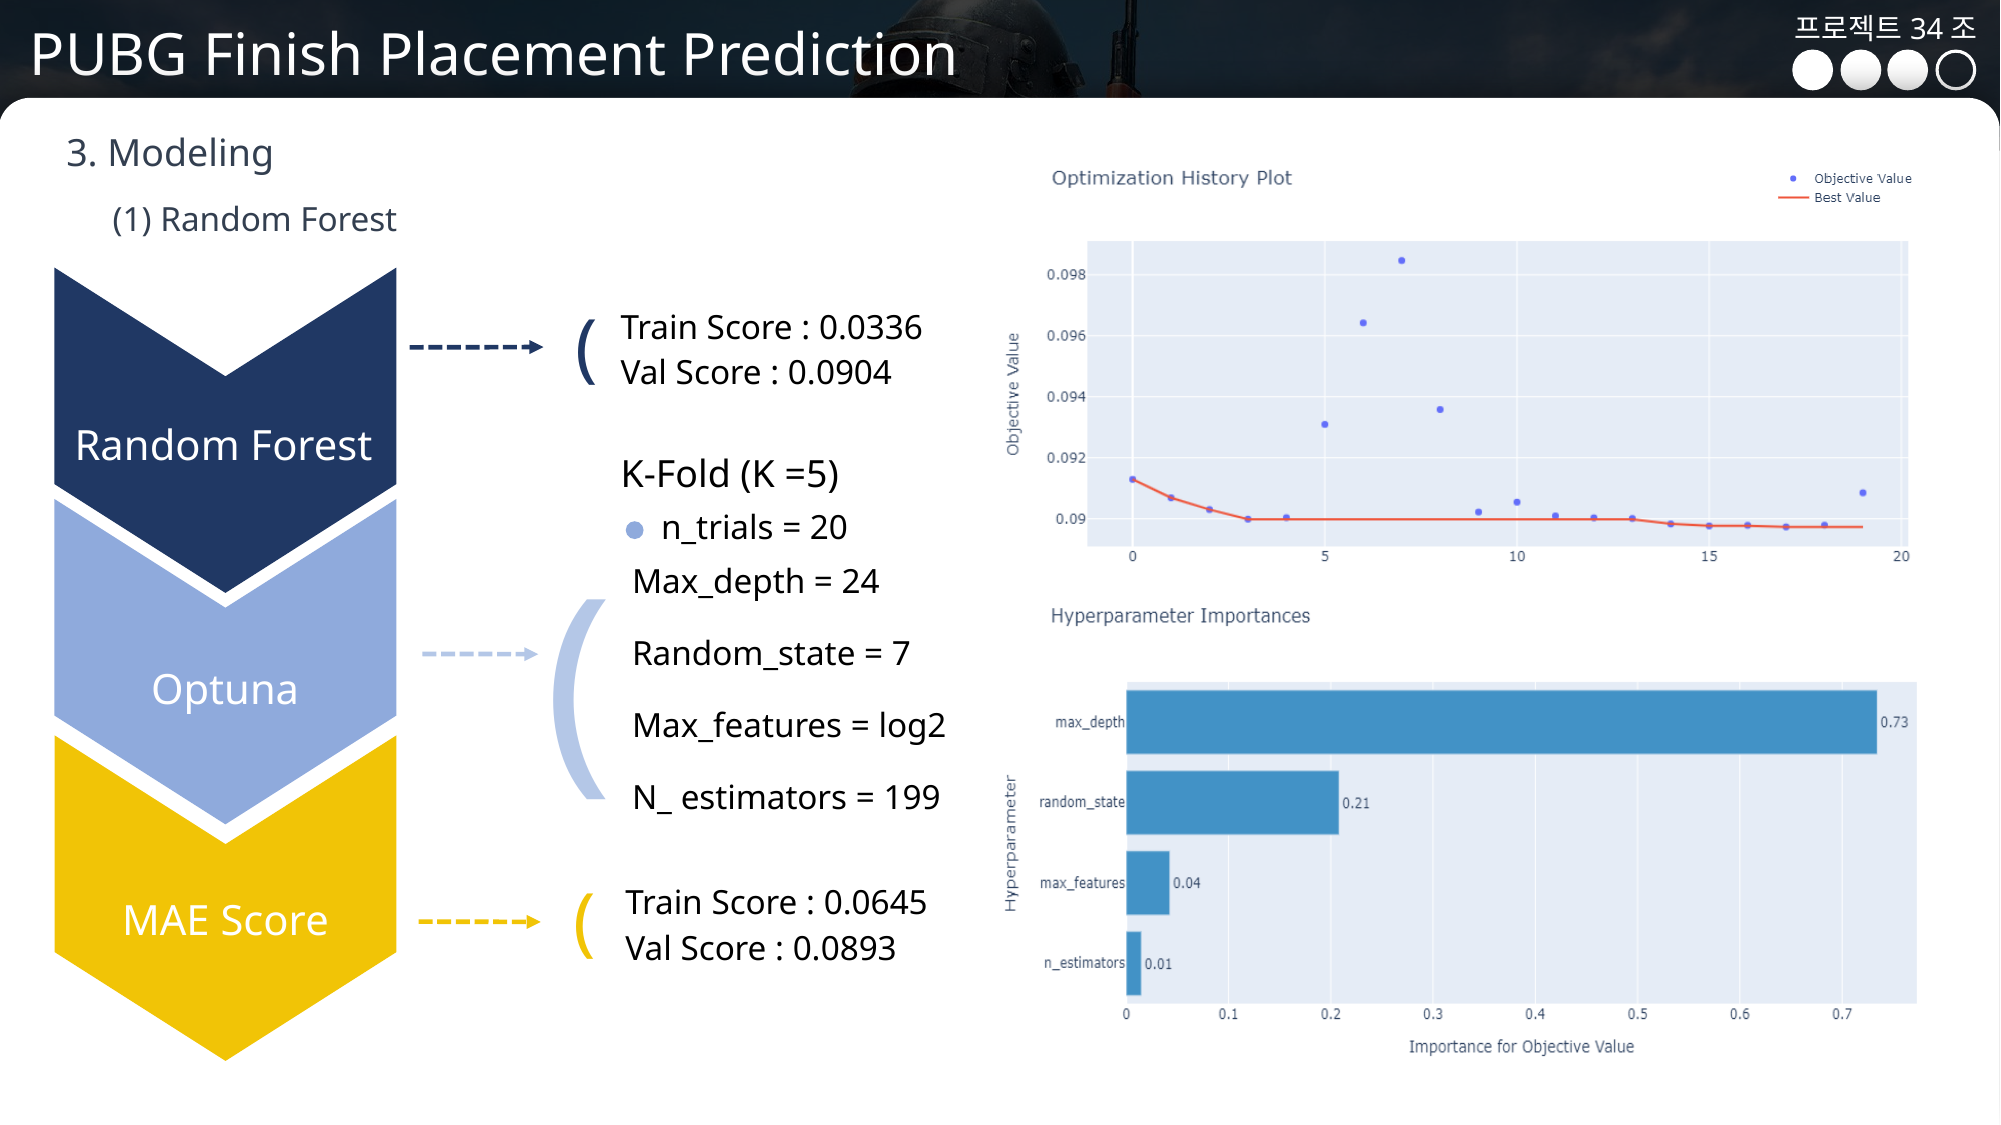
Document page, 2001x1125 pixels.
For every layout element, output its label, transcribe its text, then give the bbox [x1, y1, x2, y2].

text_box Random_state = 7 [642, 631, 1001, 673]
text_box 3. Modeling [51, 137, 544, 182]
text_box [53, 477, 398, 595]
text_box [625, 520, 645, 537]
text_box Max_depth = 24 [642, 560, 997, 601]
text_box [53, 265, 398, 411]
text_box n_trials = 20 [661, 505, 872, 547]
text_box N_ estimators = 199 [642, 775, 1001, 817]
text_box MAE Score [51, 886, 399, 952]
text_box Optuna [51, 655, 399, 721]
text_box K-Fold (K =5) [605, 442, 997, 548]
text_box [53, 952, 398, 1063]
text_box Train Score : 0.0645 Val Score : 0.0893 [610, 868, 1001, 975]
text_box Random Forest [45, 411, 402, 477]
text_box (1) Random Forest [97, 190, 497, 246]
text_box [61, 721, 390, 826]
text_box [53, 733, 398, 886]
text_box ( [561, 290, 674, 396]
text_box Max_features = log2 [642, 704, 1001, 745]
text_box ( [529, 526, 642, 817]
text_box ( [558, 865, 672, 971]
text_box [0, 137, 2000, 1125]
picture [0, 0, 2000, 1099]
text_box [53, 497, 398, 655]
text_box Train Score : 0.0336 Val Score : 0.0904 [605, 293, 997, 400]
